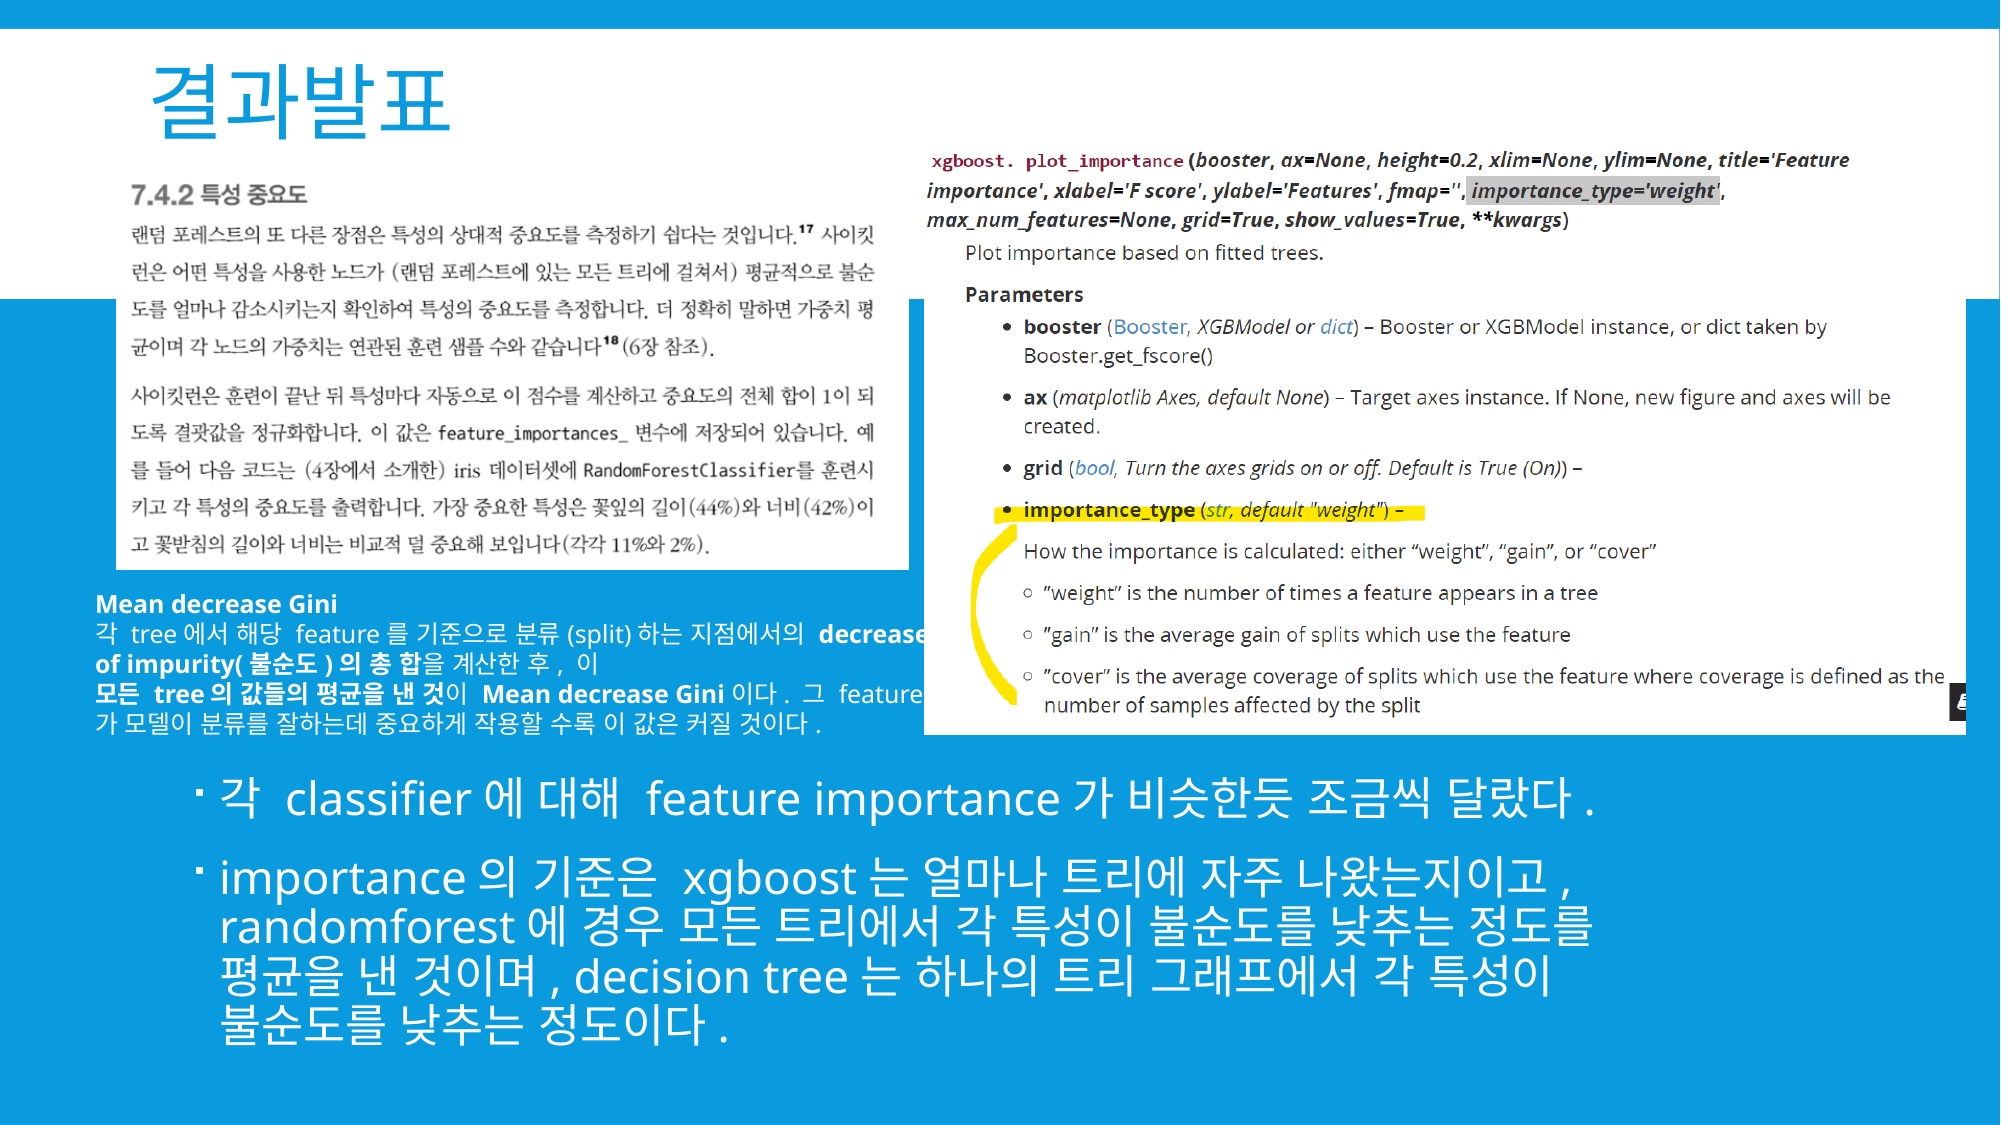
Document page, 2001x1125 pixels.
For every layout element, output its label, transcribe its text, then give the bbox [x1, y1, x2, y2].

picture [116, 159, 909, 569]
title 결과발표 [132, 28, 1868, 165]
picture [924, 137, 1966, 734]
text_box Mean decrease Gini 각 tree에서 해당 feature를 기준으로 분류(split)하는 지점에서의 decrease of impurity(불순도)의 총 합을 계산한 후, 이 모든 tree의 값들의 평균을 낸 것이 Mean decrease Gini이다. 그 feature가 모델이 분류를 잘하는데 중요하게 작용할 수록 이 값은 커질 것이다. [80, 581, 945, 791]
list 각 classifier에 대해 feature importance가 비슷한듯 조금씩 달랐다. importance의 기준은 xgboost는 얼마나 트리에 자주 나왔는지이고, randomforest에 경우 모든 트리에서 각 특성이 불순도를 낮추는 정도를 평균을 낸 것이며, decision tree는 하나의 트리 그래프에서 각 특성이 불순도를 낮추는 정도이다. [174, 768, 1716, 1113]
